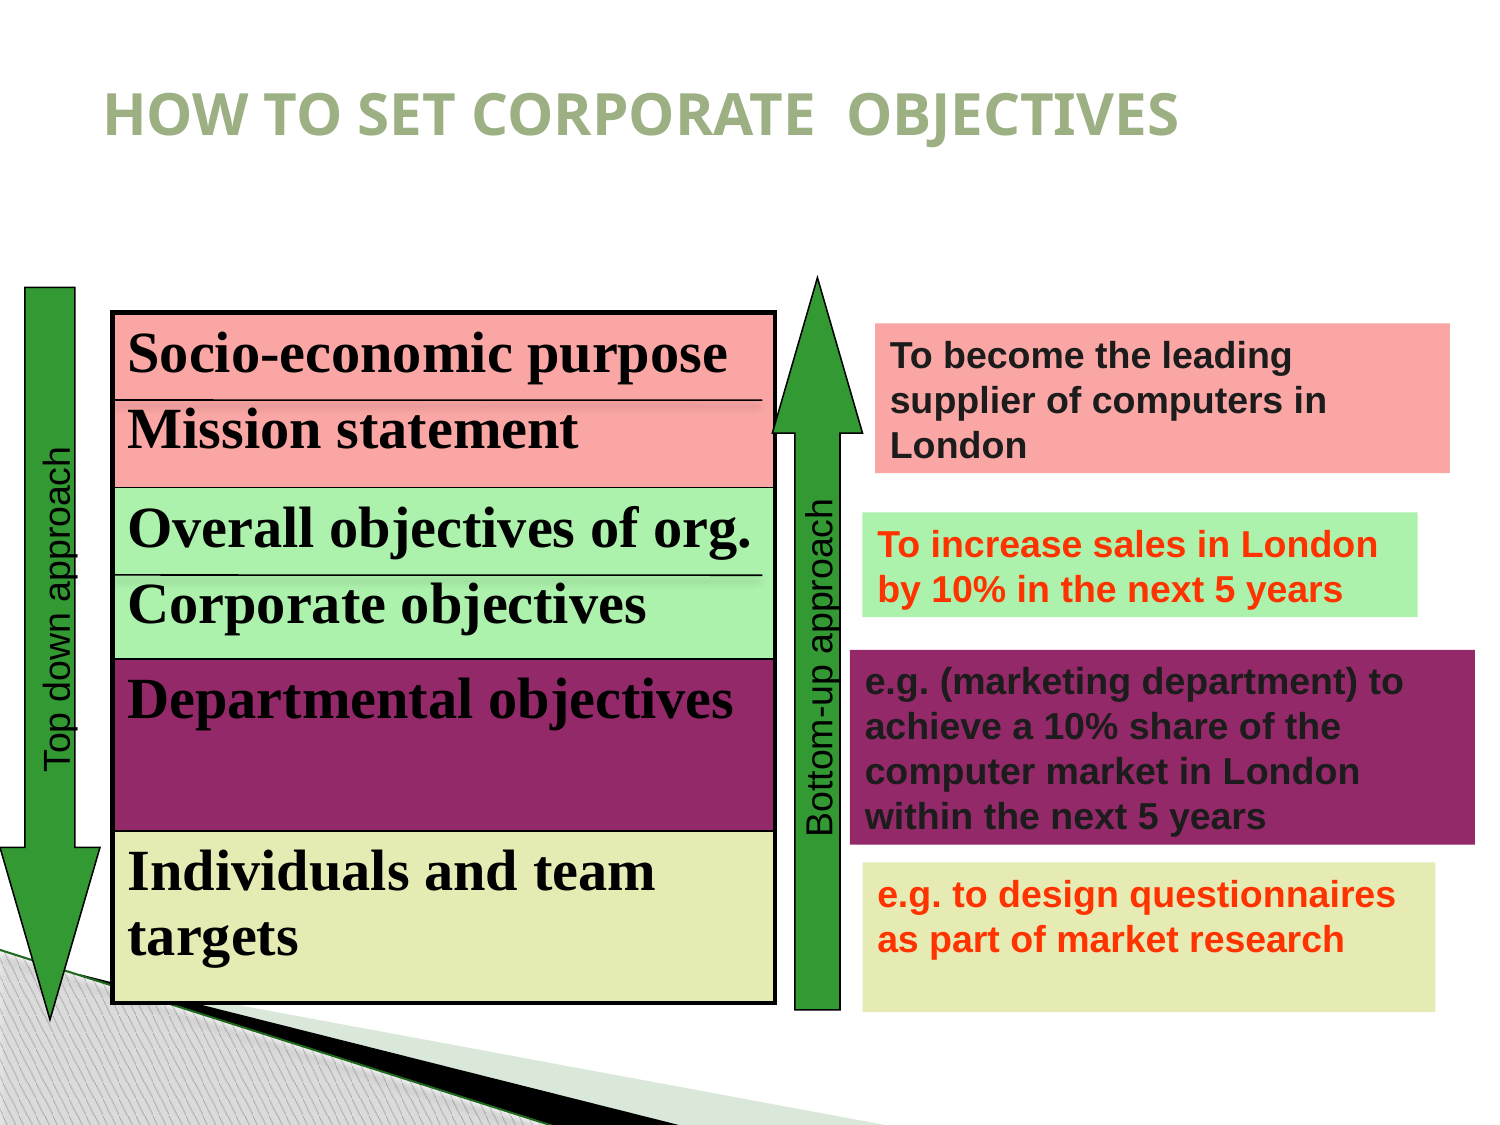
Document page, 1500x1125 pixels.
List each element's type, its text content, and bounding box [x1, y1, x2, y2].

text_box To increase sales in London by 10% in the next 5 years [862, 512, 1418, 618]
text_box [794, 853, 841, 1010]
text_box [0, 788, 100, 1020]
title HOW TO SET CORPORATE OBJECTIVES [87, 62, 1400, 163]
table_header Socio-economic purpose Mission statement [115, 315, 773, 487]
text_box Top down approach [24, 425, 85, 788]
table_cell Individuals and team targets [115, 832, 773, 1001]
text_box [24, 287, 75, 425]
text_box To become the leading supplier of computers in London [875, 323, 1450, 474]
text_box Bottom-up approach [787, 483, 848, 853]
text_box e.g. (marketing department) to achieve a 10% share of the computer market in London within the next 5 years [849, 649, 1475, 845]
table_cell Overall objectives of org. Corporate objectives [115, 488, 773, 658]
table_cell Departmental objectives [115, 660, 773, 830]
text_box e.g. to design questionnaires as part of market research [862, 862, 1436, 1013]
text_box [772, 277, 863, 483]
